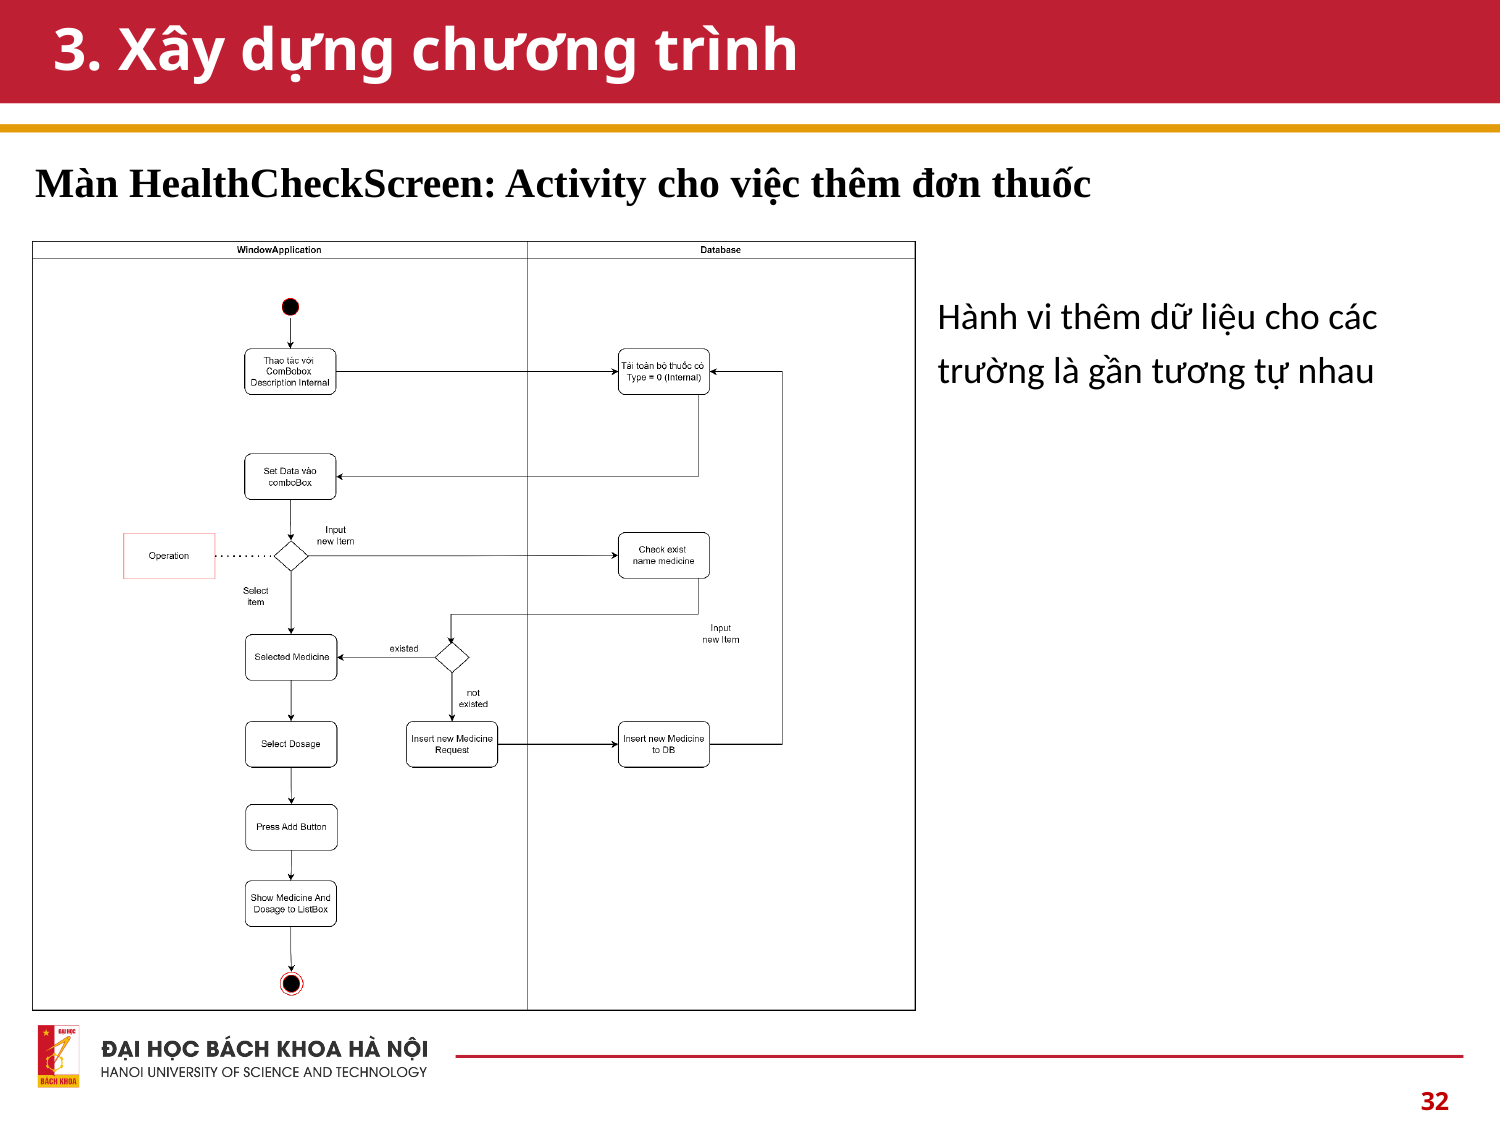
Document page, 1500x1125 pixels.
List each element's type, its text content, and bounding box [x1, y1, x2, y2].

title 3. Xây dựng chương trình [38, 12, 1462, 87]
text_box Màn HealthCheckScreen: Activity cho việc thêm đơn thuốc [20, 148, 1500, 214]
slide_number 32 [1126, 1078, 1464, 1125]
text_box Hành vi thêm dữ liệu cho các trường là gần tương tự nhau [923, 275, 1435, 399]
picture [0, 0, 1500, 1125]
